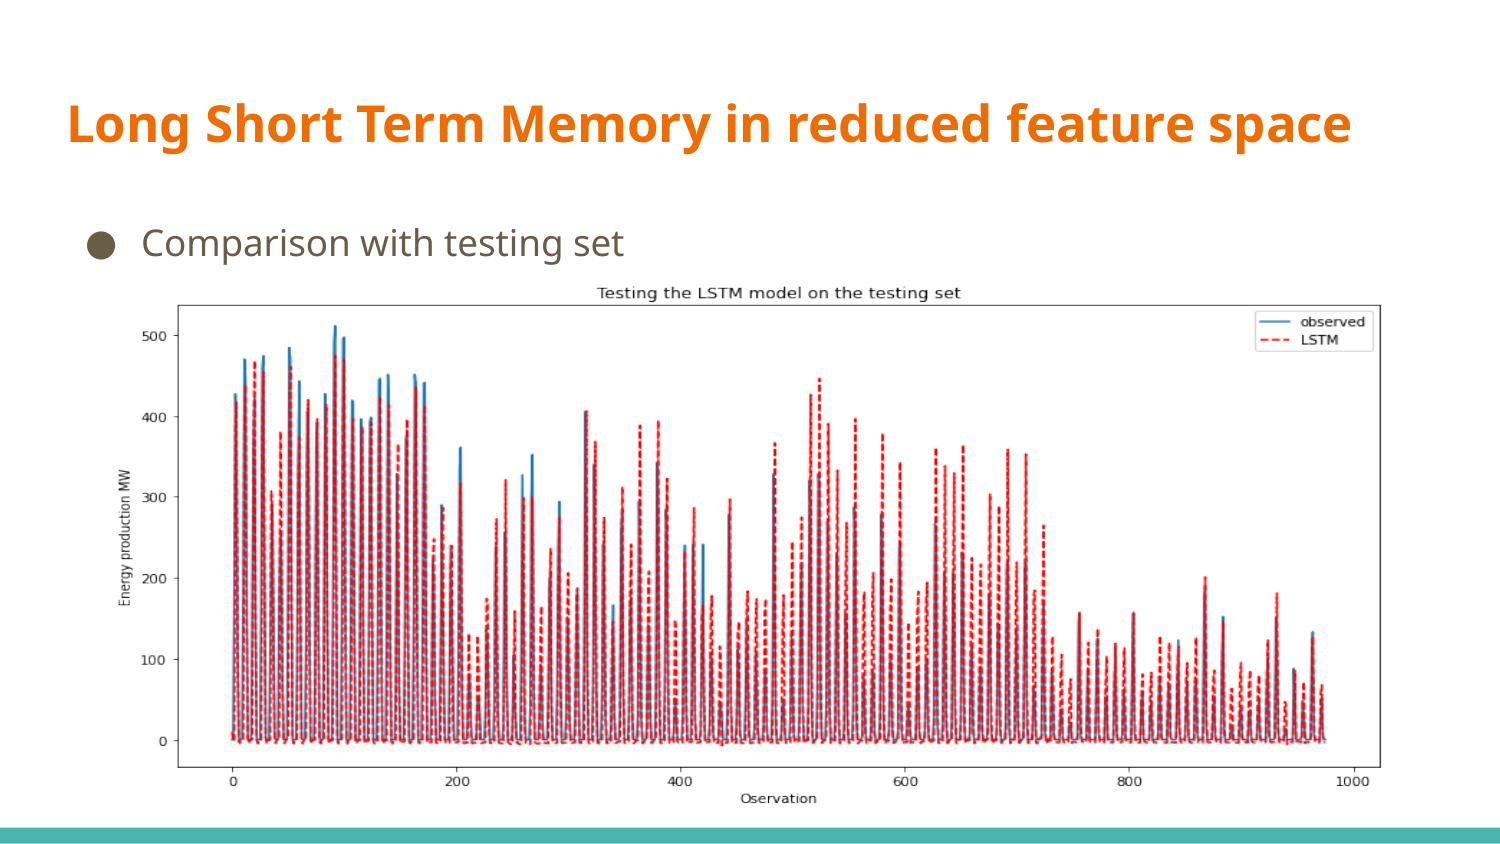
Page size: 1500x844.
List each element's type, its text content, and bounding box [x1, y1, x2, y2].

picture [110, 277, 1390, 813]
list Comparison with testing set [51, 203, 758, 746]
title Long Short Term Memory in reduced feature space [51, 72, 1449, 189]
